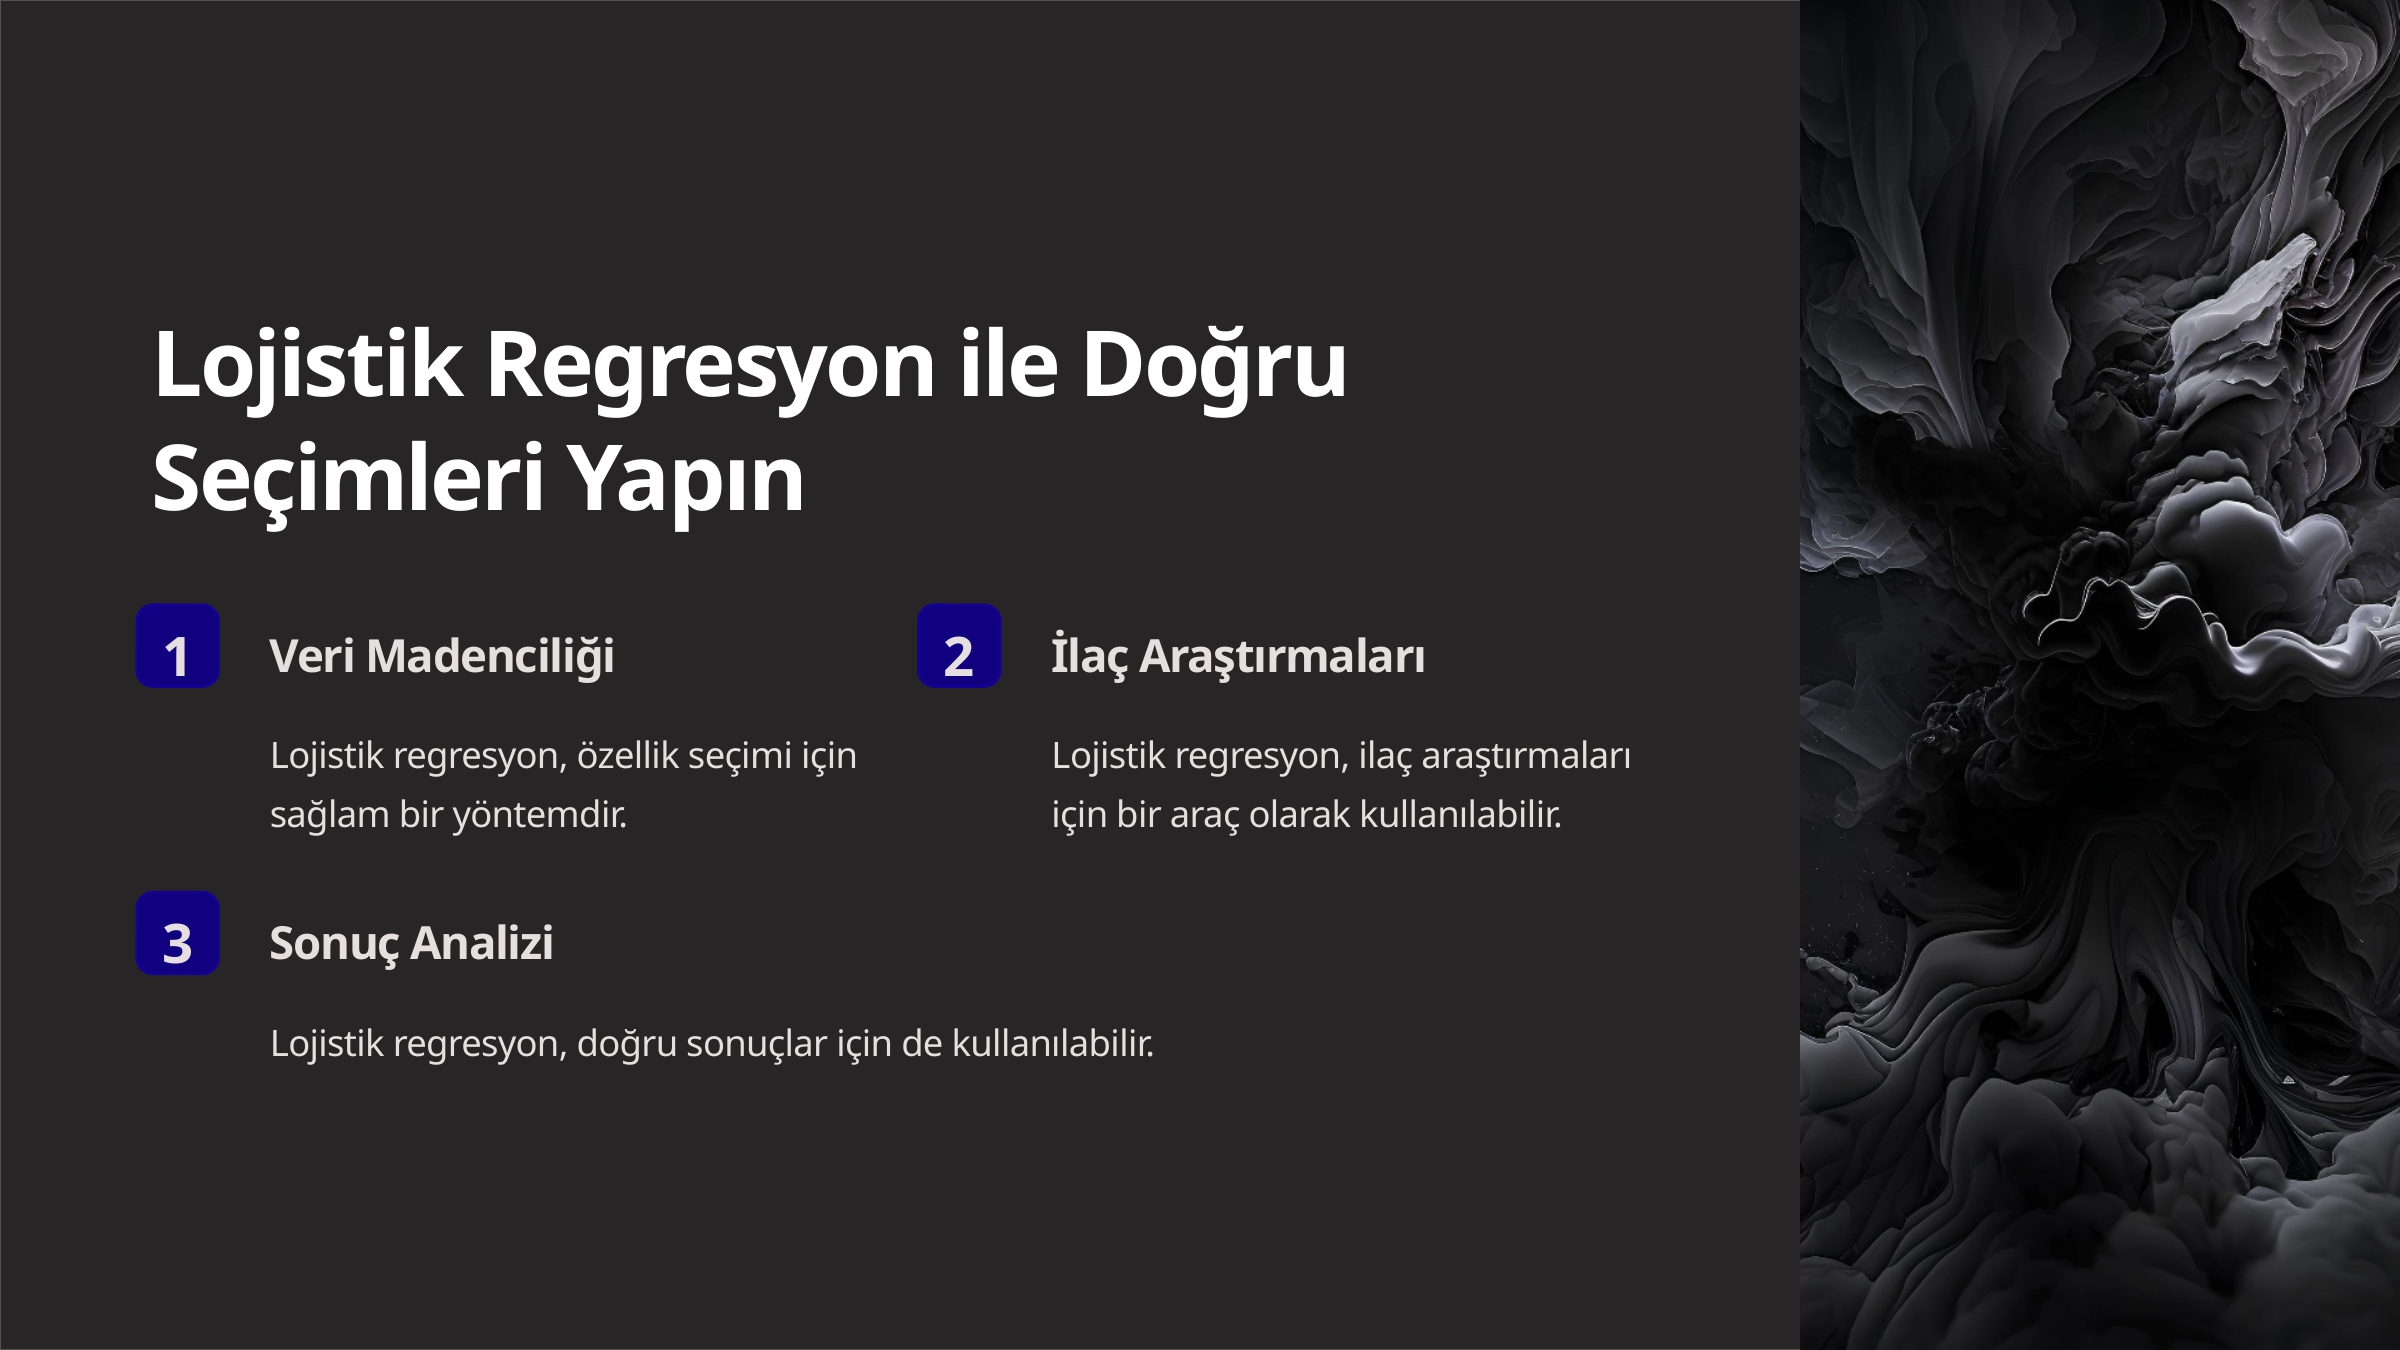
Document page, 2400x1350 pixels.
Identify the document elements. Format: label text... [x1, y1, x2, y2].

text_box Lojistik regresyon, doğru sonuçlar için de kullanılabilir. [255, 998, 1664, 1057]
text_box 3 [160, 898, 195, 968]
text_box [136, 604, 219, 687]
picture [1799, 0, 2400, 1350]
text_box Veri Madenciliği [255, 617, 620, 674]
text_box [0, 0, 1799, 1350]
text_box İlaç Araştırmaları [1036, 617, 1402, 674]
text_box [918, 604, 1001, 687]
text_box Lojistik regresyon, özellik seçimi için sağlam bir yöntemdir. [255, 710, 882, 828]
text_box Lojistik Regresyon ile Doğru Seçimleri Yapın [136, 293, 1664, 522]
text_box 1 [164, 611, 191, 680]
text_box Lojistik regresyon, ilaç araştırmaları için bir araç olarak kullanılabilir. [1036, 710, 1664, 828]
text_box [136, 892, 219, 975]
text_box Sonuç Analizi [255, 904, 620, 962]
text_box 2 [943, 611, 976, 680]
